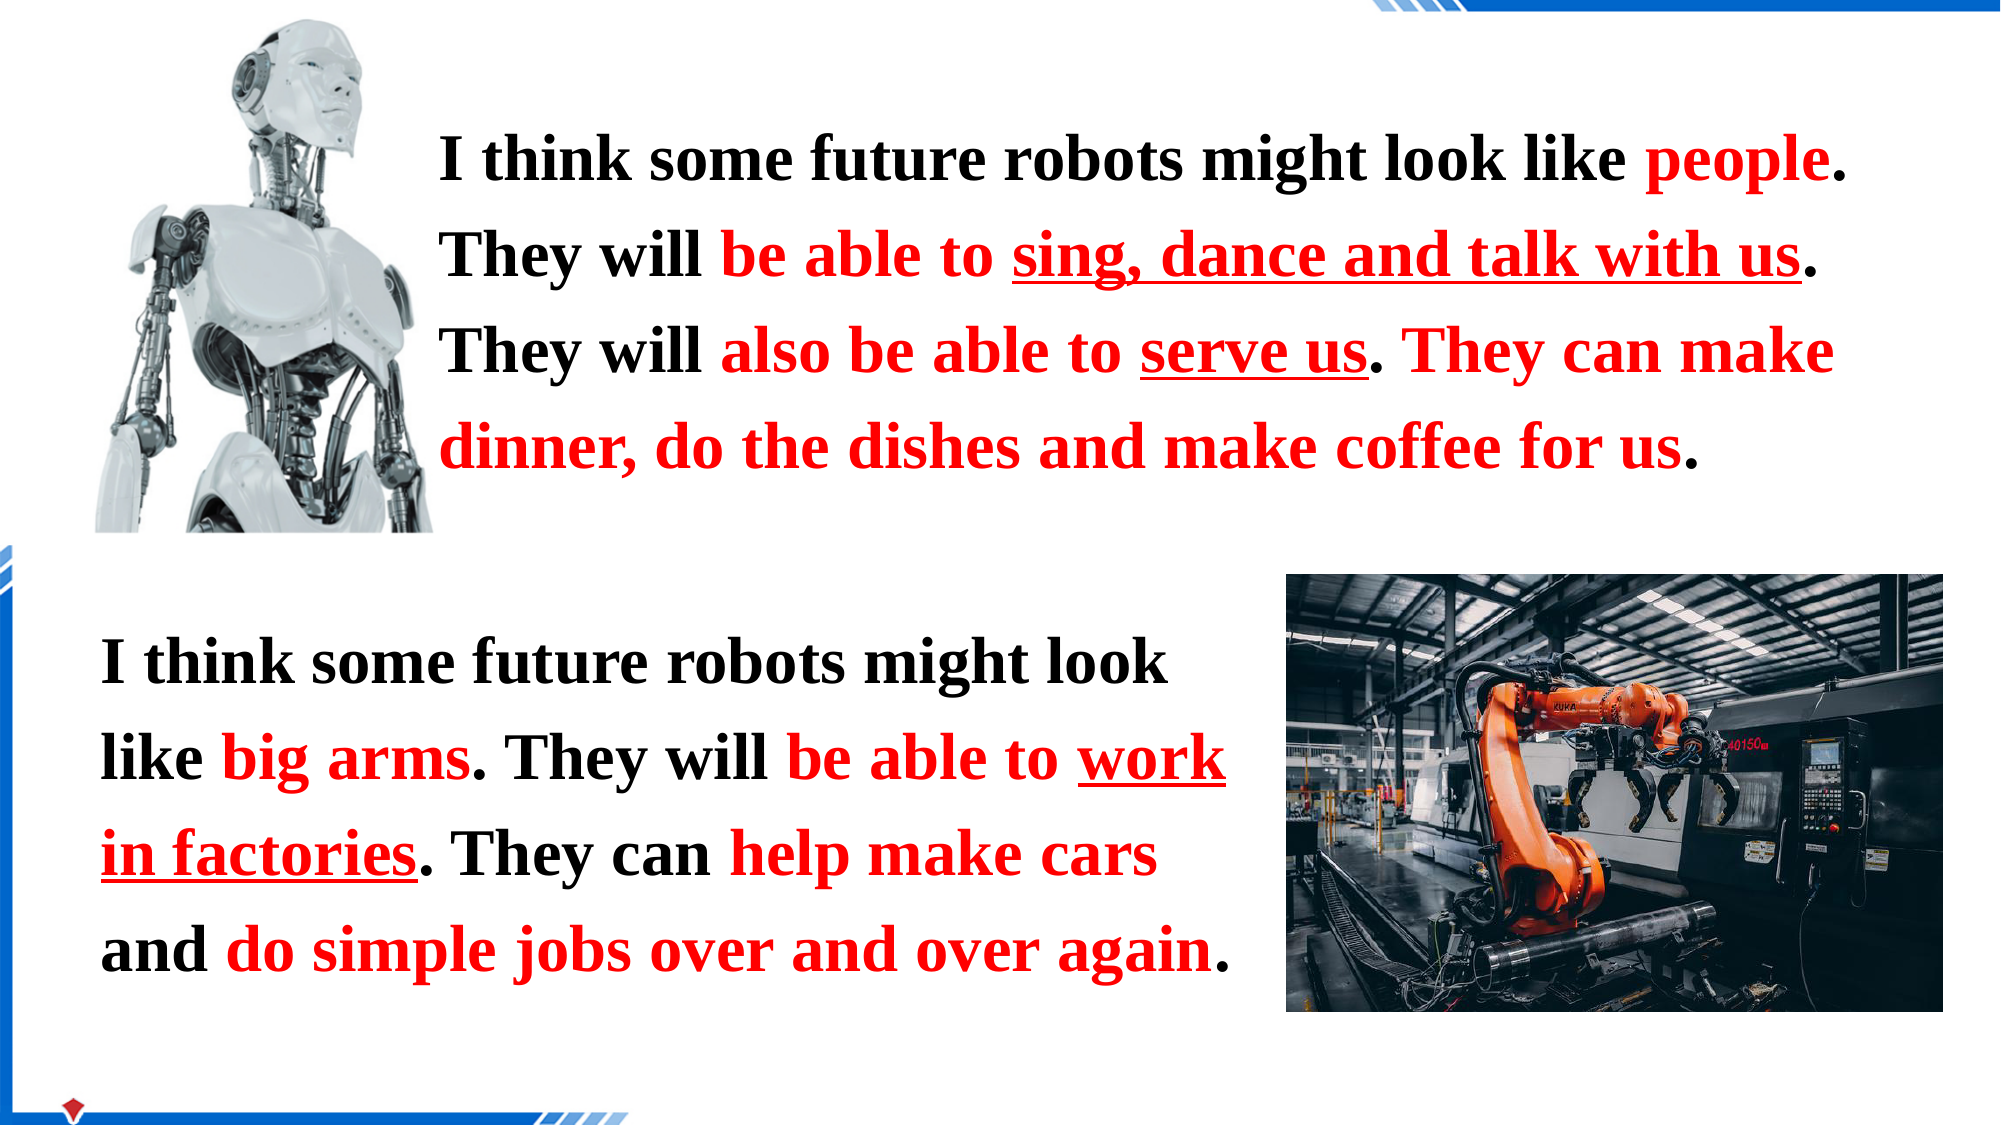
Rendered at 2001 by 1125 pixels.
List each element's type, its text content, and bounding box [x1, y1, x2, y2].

text_box I think some future robots might look like people. They will be able to sing, dance and talk with us. They will also be able to serve us. They can make dinner, do the dishes and make coffee for us. [437, 90, 1898, 490]
text_box I think some future robots might look like big arms. They will be able to work in factories. They can help make cars and do simple jobs over and over again. [86, 593, 1256, 993]
picture [0, 0, 2001, 1125]
